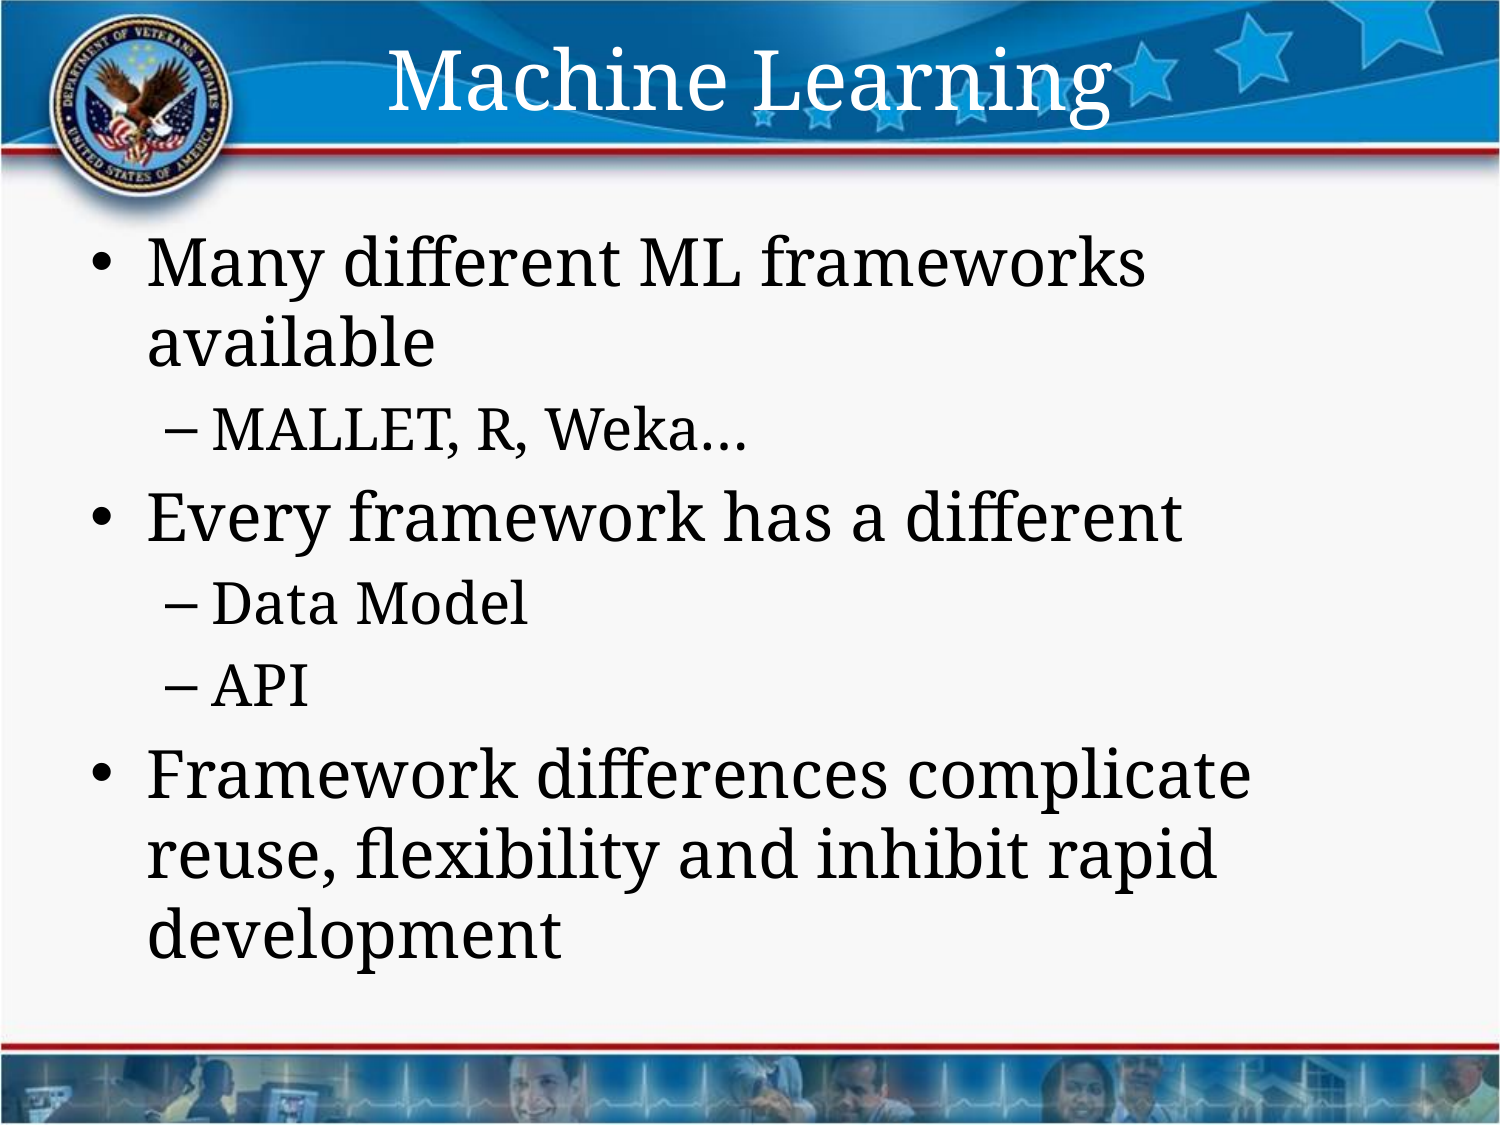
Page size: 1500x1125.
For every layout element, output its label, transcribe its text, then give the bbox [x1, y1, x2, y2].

list Many different ML frameworks available MALLET, R, Weka… Every framework has a different Data Model API Framework differences complicate reuse, flexibility and inhibit rapid development [74, 212, 1426, 1006]
picture [0, 0, 1500, 1125]
title Machine Learning [74, 24, 1426, 130]
